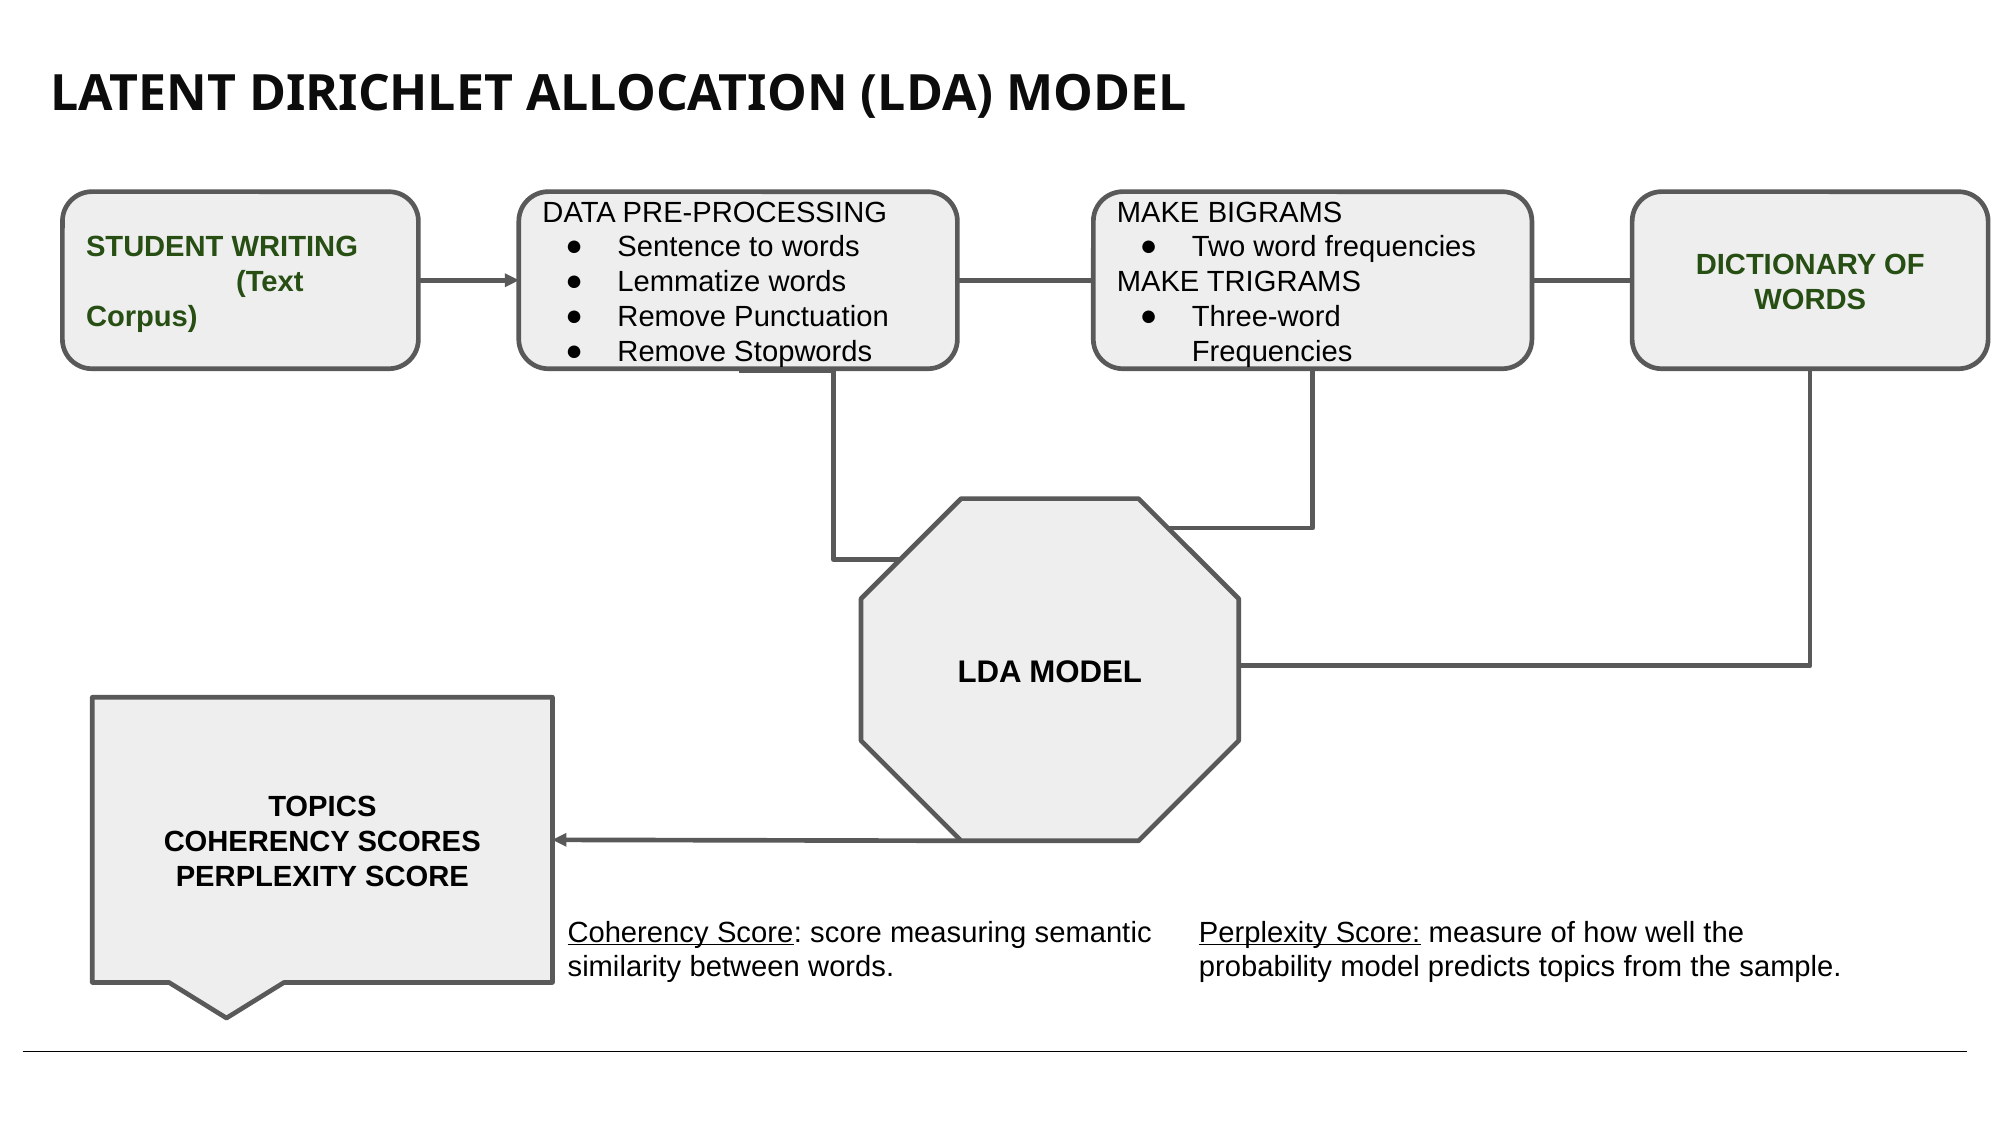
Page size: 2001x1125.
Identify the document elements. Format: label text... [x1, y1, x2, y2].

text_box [1062, 277, 1223, 619]
text_box [62, 160, 958, 226]
text_box TOPICS COHERENCY SCORES PERPLEXITY SCORE [92, 697, 553, 1019]
text_box STUDENT WRITING (Text Corpus) [62, 191, 419, 369]
text_box DICTIONARY OF WORDS [1632, 191, 1989, 369]
text_box DATA PRE-PROCESSING Sentence to words Lemmatize words Remove Punctuation Remove Stopwords [518, 191, 958, 369]
title LATENT DIRICHLET ALLOCATION (LDA) MODEL [35, 45, 1854, 235]
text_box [739, 370, 929, 560]
text_box LDA MODEL [860, 498, 1239, 841]
text_box Perplexity Score: measure of how well the probability model predicts topics from the sample. [1183, 897, 1861, 998]
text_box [1312, 168, 1611, 867]
text_box MAKE BIGRAMS Two word frequencies MAKE TRIGRAMS Three-word Frequencies [1093, 191, 1307, 369]
text_box Coherency Score: score measuring semantic similarity between words. [552, 897, 1184, 1068]
